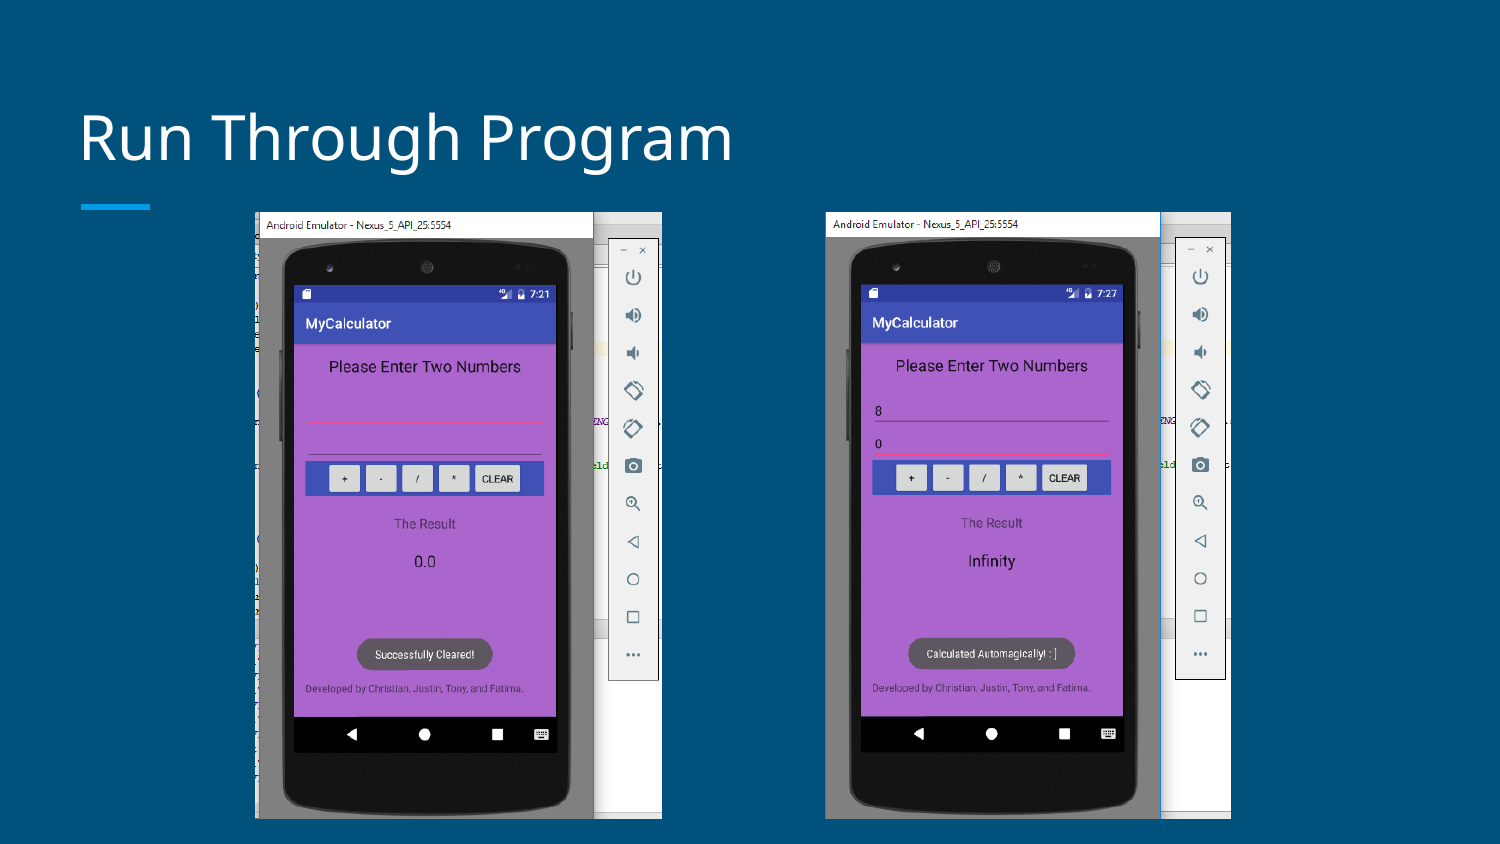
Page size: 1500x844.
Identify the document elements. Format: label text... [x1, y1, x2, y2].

picture [826, 213, 1230, 818]
picture [256, 213, 661, 818]
title Run Through Program [63, 75, 1437, 188]
